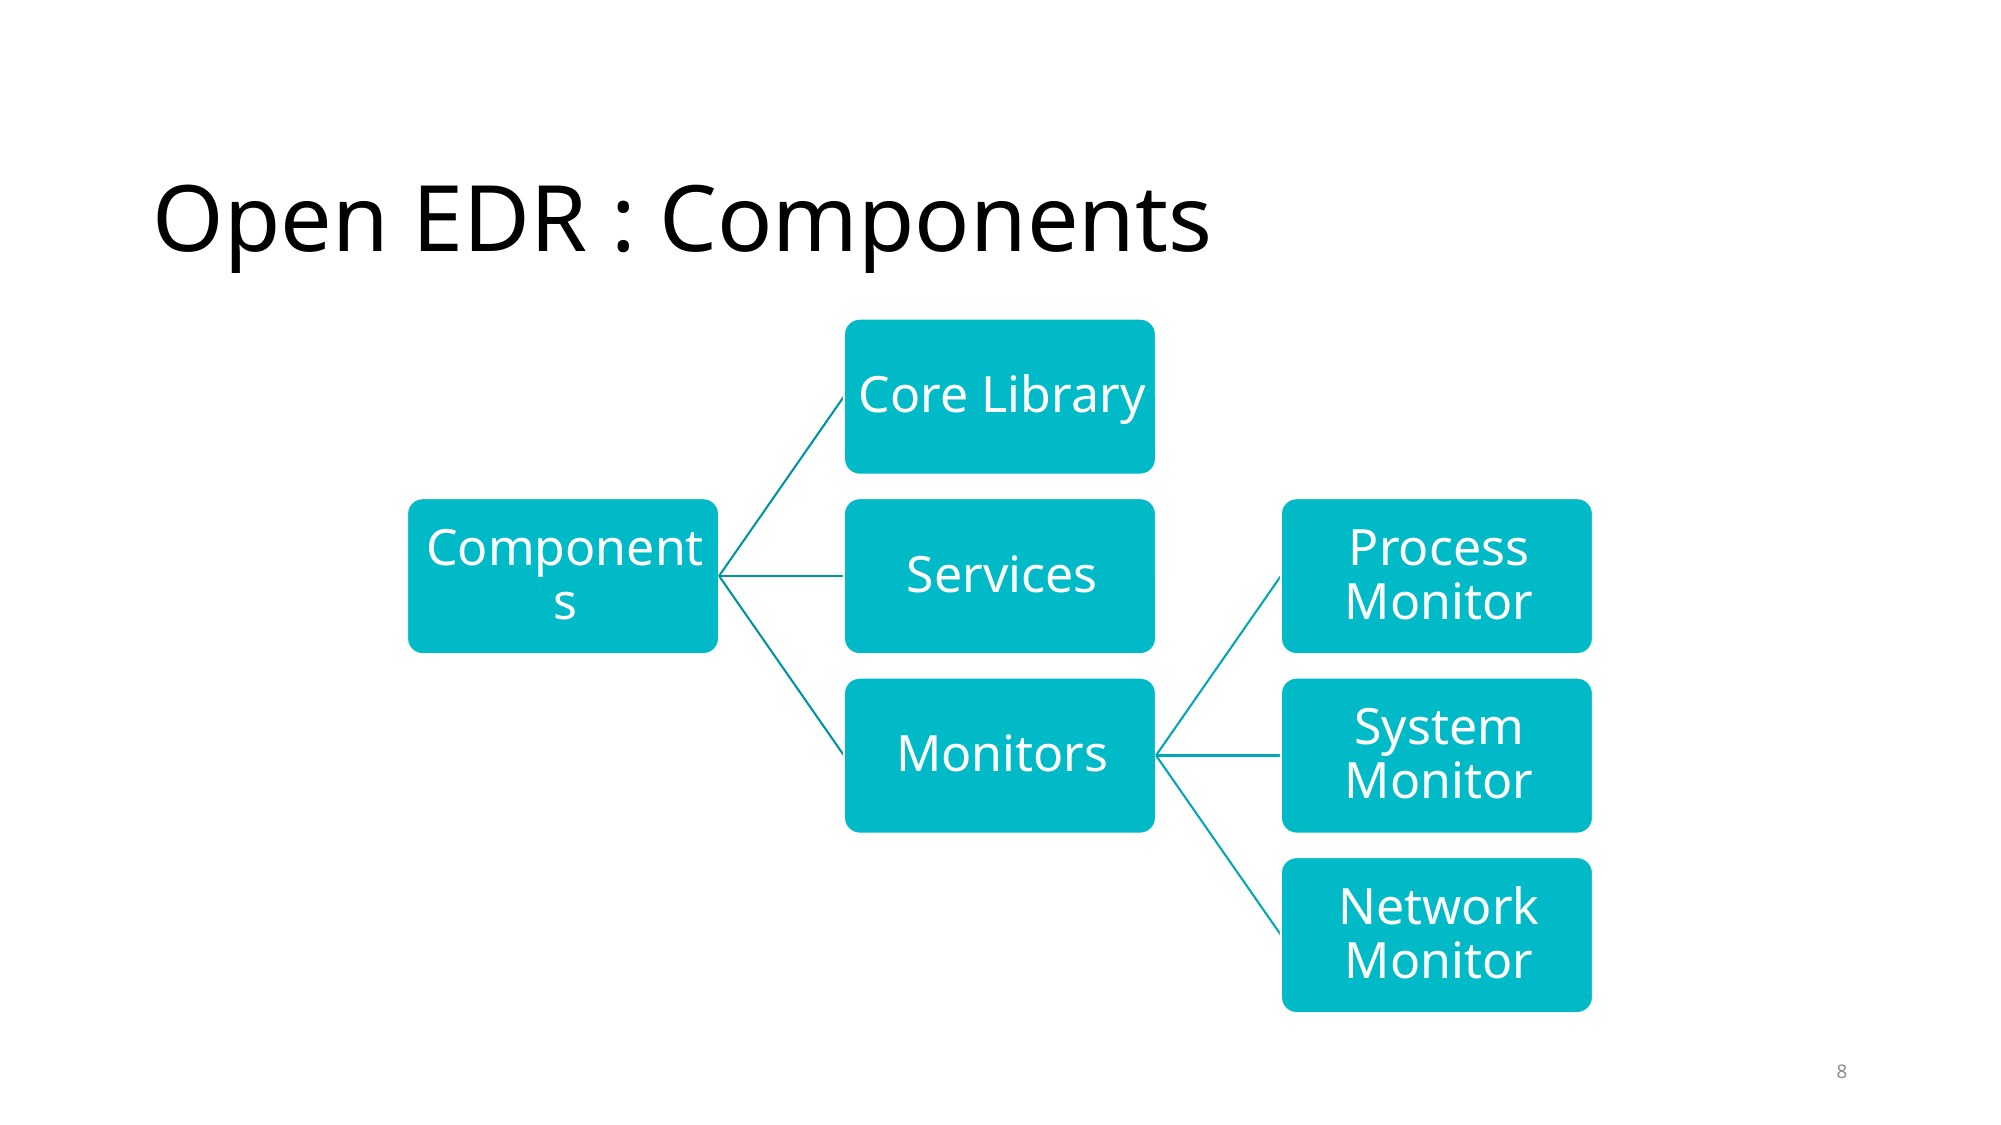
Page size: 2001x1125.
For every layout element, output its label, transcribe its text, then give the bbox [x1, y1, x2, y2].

slide_number 8 [1412, 1042, 1863, 1103]
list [137, 318, 1863, 1014]
title Open EDR : Components [137, 59, 1863, 278]
